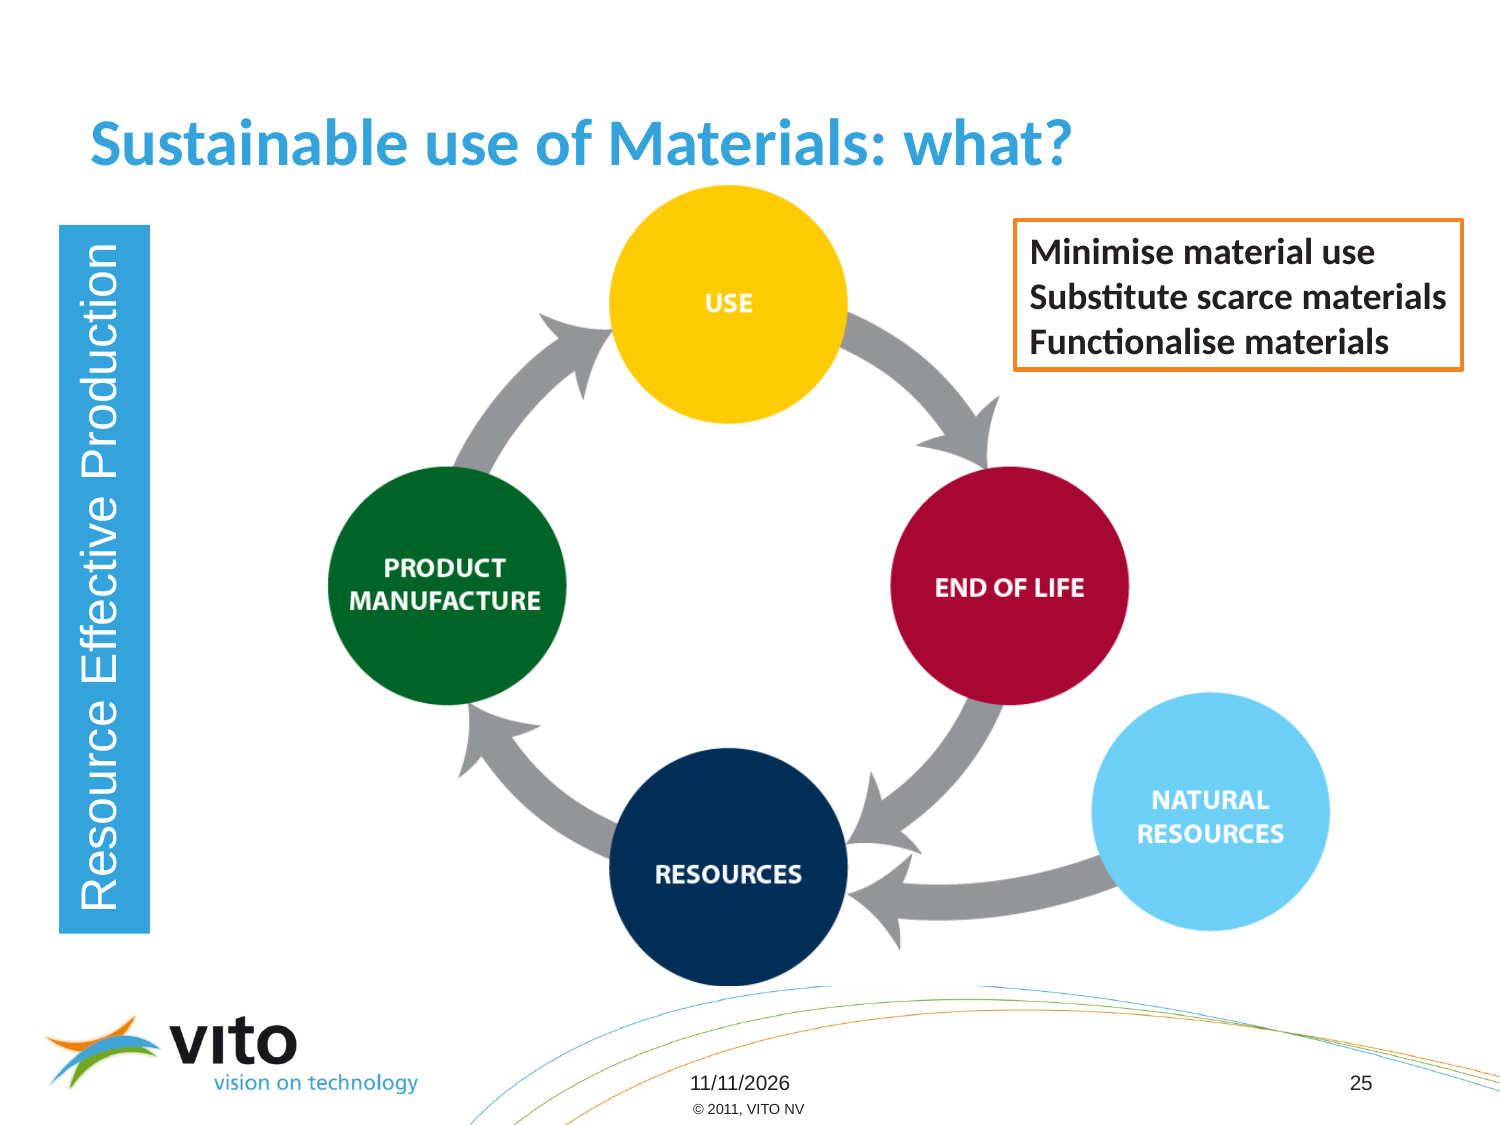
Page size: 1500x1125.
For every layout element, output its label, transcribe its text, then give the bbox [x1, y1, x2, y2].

picture [0, 0, 1500, 1125]
text_box Resource Effective Production [59, 224, 150, 934]
text_box Minimise material use Substitute scarce materials Functionalise materials [1339, 218, 1464, 372]
title Sustainable use of Materials: what? [74, 44, 1426, 233]
